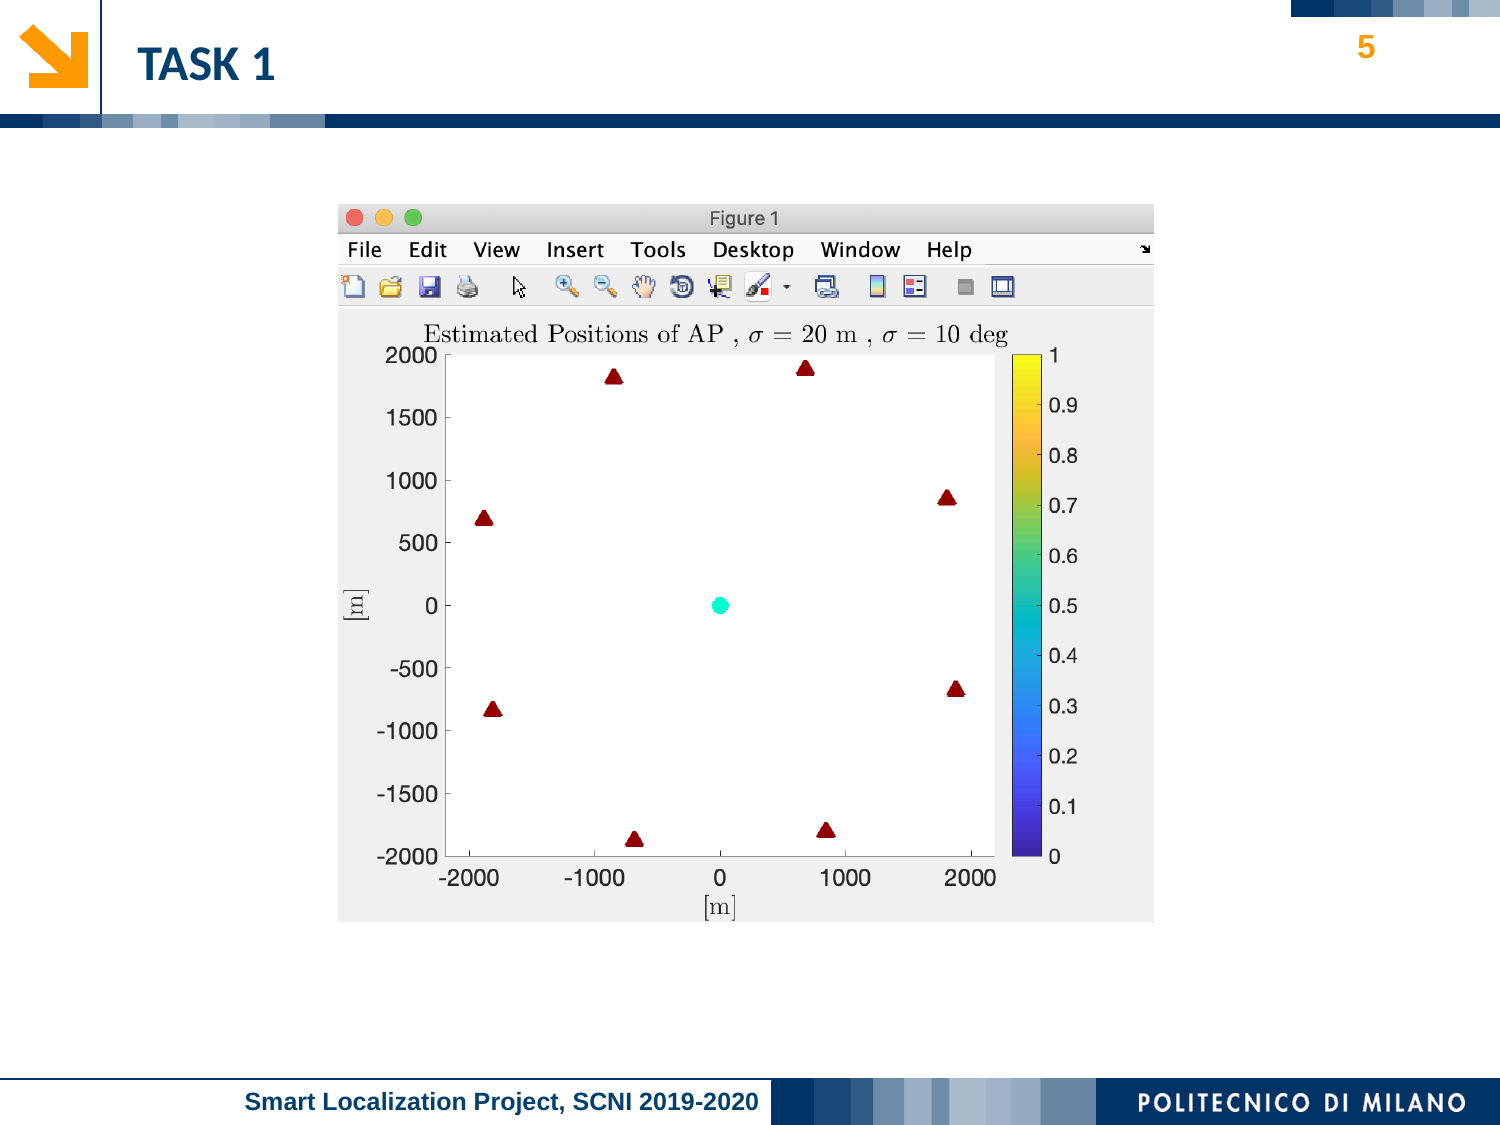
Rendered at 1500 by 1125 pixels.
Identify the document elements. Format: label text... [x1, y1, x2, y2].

picture [338, 204, 1155, 922]
picture [0, 1074, 1500, 1125]
title TASK 1 [137, 30, 1275, 169]
picture [0, 0, 1500, 128]
